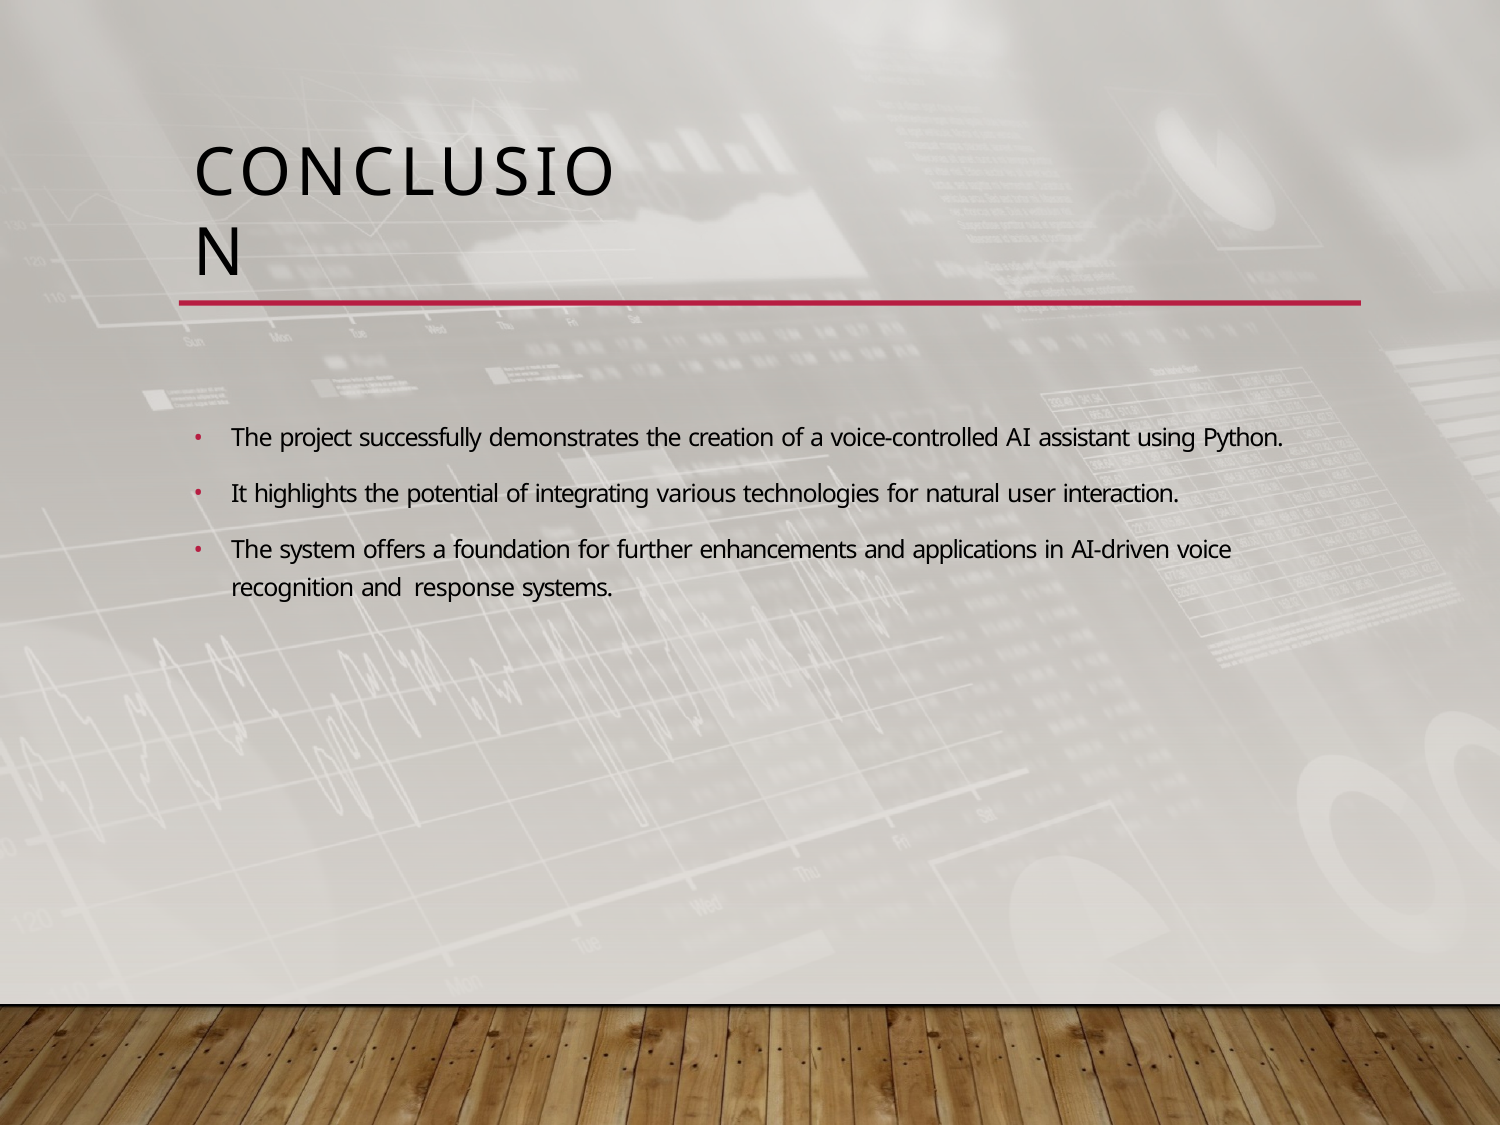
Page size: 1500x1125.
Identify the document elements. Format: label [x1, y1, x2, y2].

text_box [0, 0, 1500, 330]
text_box [0, 1003, 1500, 1125]
picture [0, 330, 1500, 1003]
